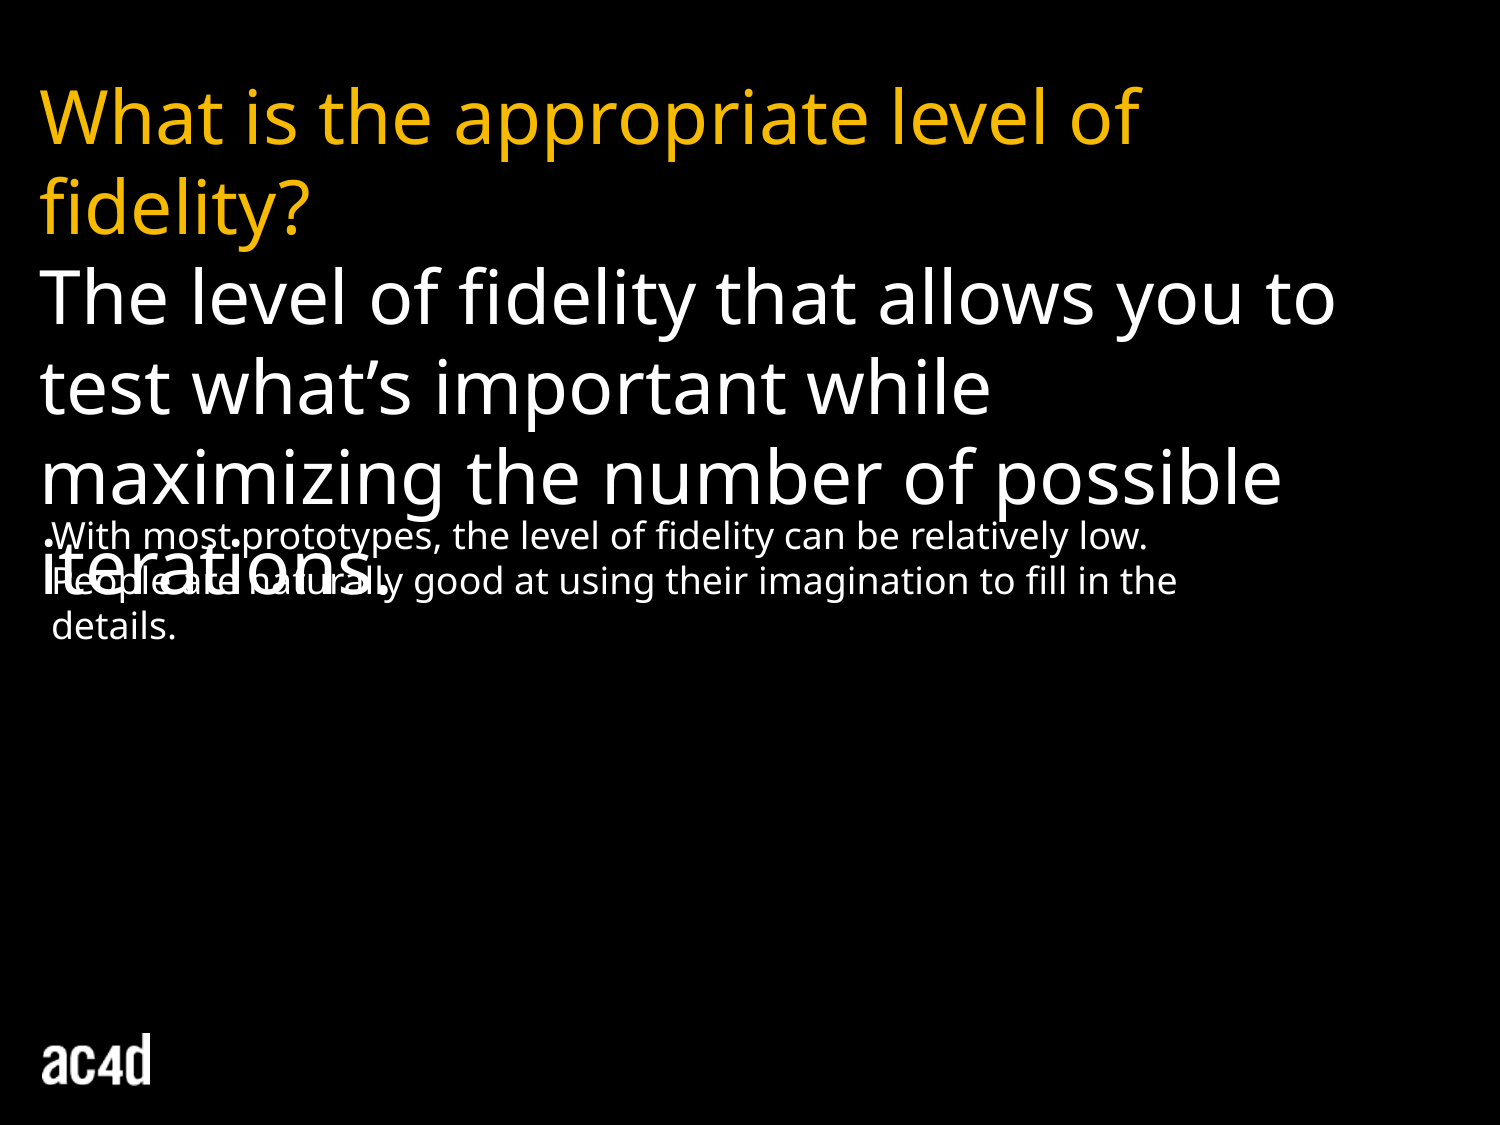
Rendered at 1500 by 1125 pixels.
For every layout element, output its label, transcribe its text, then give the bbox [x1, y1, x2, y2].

text_box With most prototypes, the level of fidelity can be relatively low. People are naturally good at using their imagination to fill in the details. [36, 504, 1224, 750]
picture [42, 1033, 150, 1088]
text_box What is the appropriate level of fidelity? The level of fidelity that allows you to test what’s important while maximizing the number of possible iterations. [24, 62, 1356, 163]
